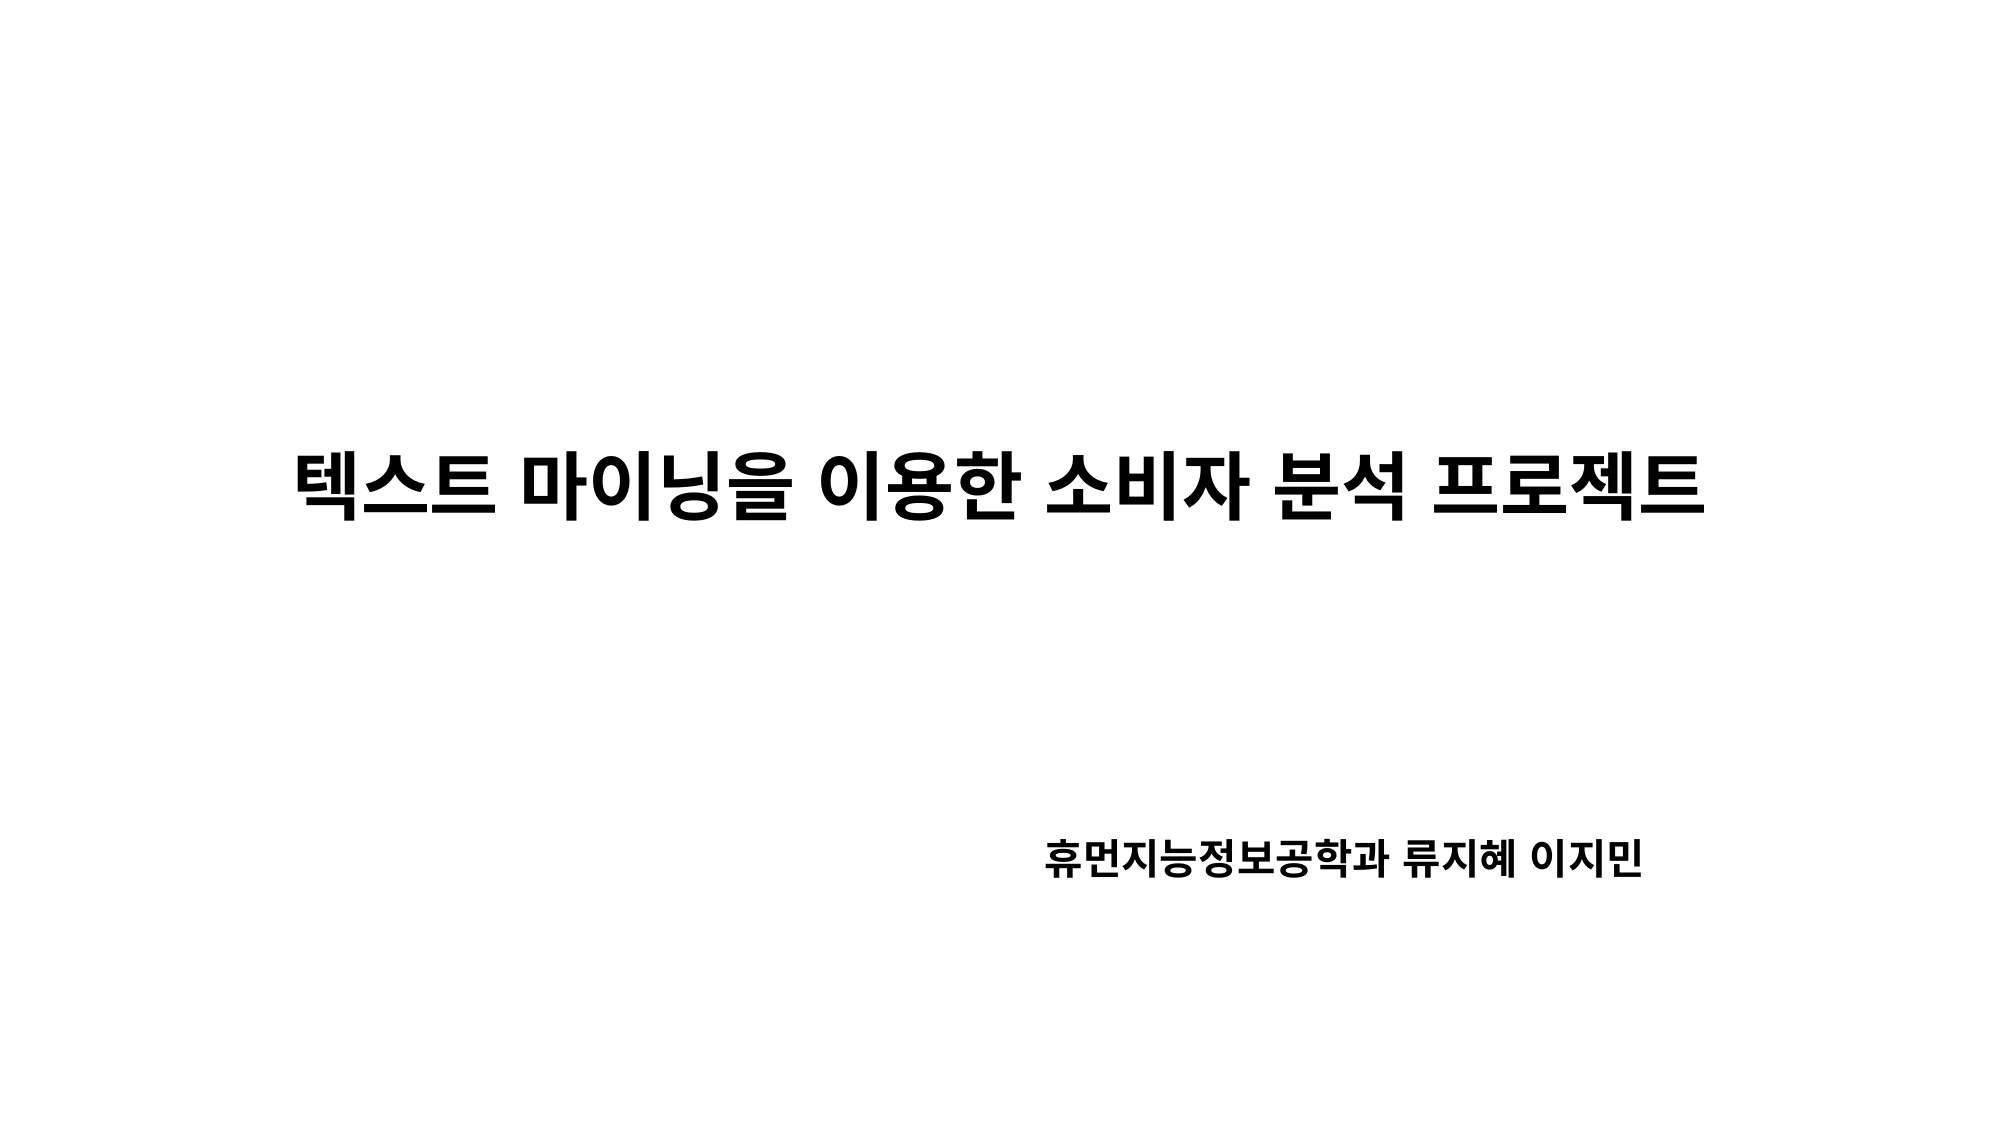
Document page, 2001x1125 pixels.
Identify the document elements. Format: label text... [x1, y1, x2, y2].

text_box 텍스트 마이닝을 이용한 소비자 분석 프로젝트 휴먼지능정보공학과 류지혜 이지민 [0, 361, 2000, 987]
